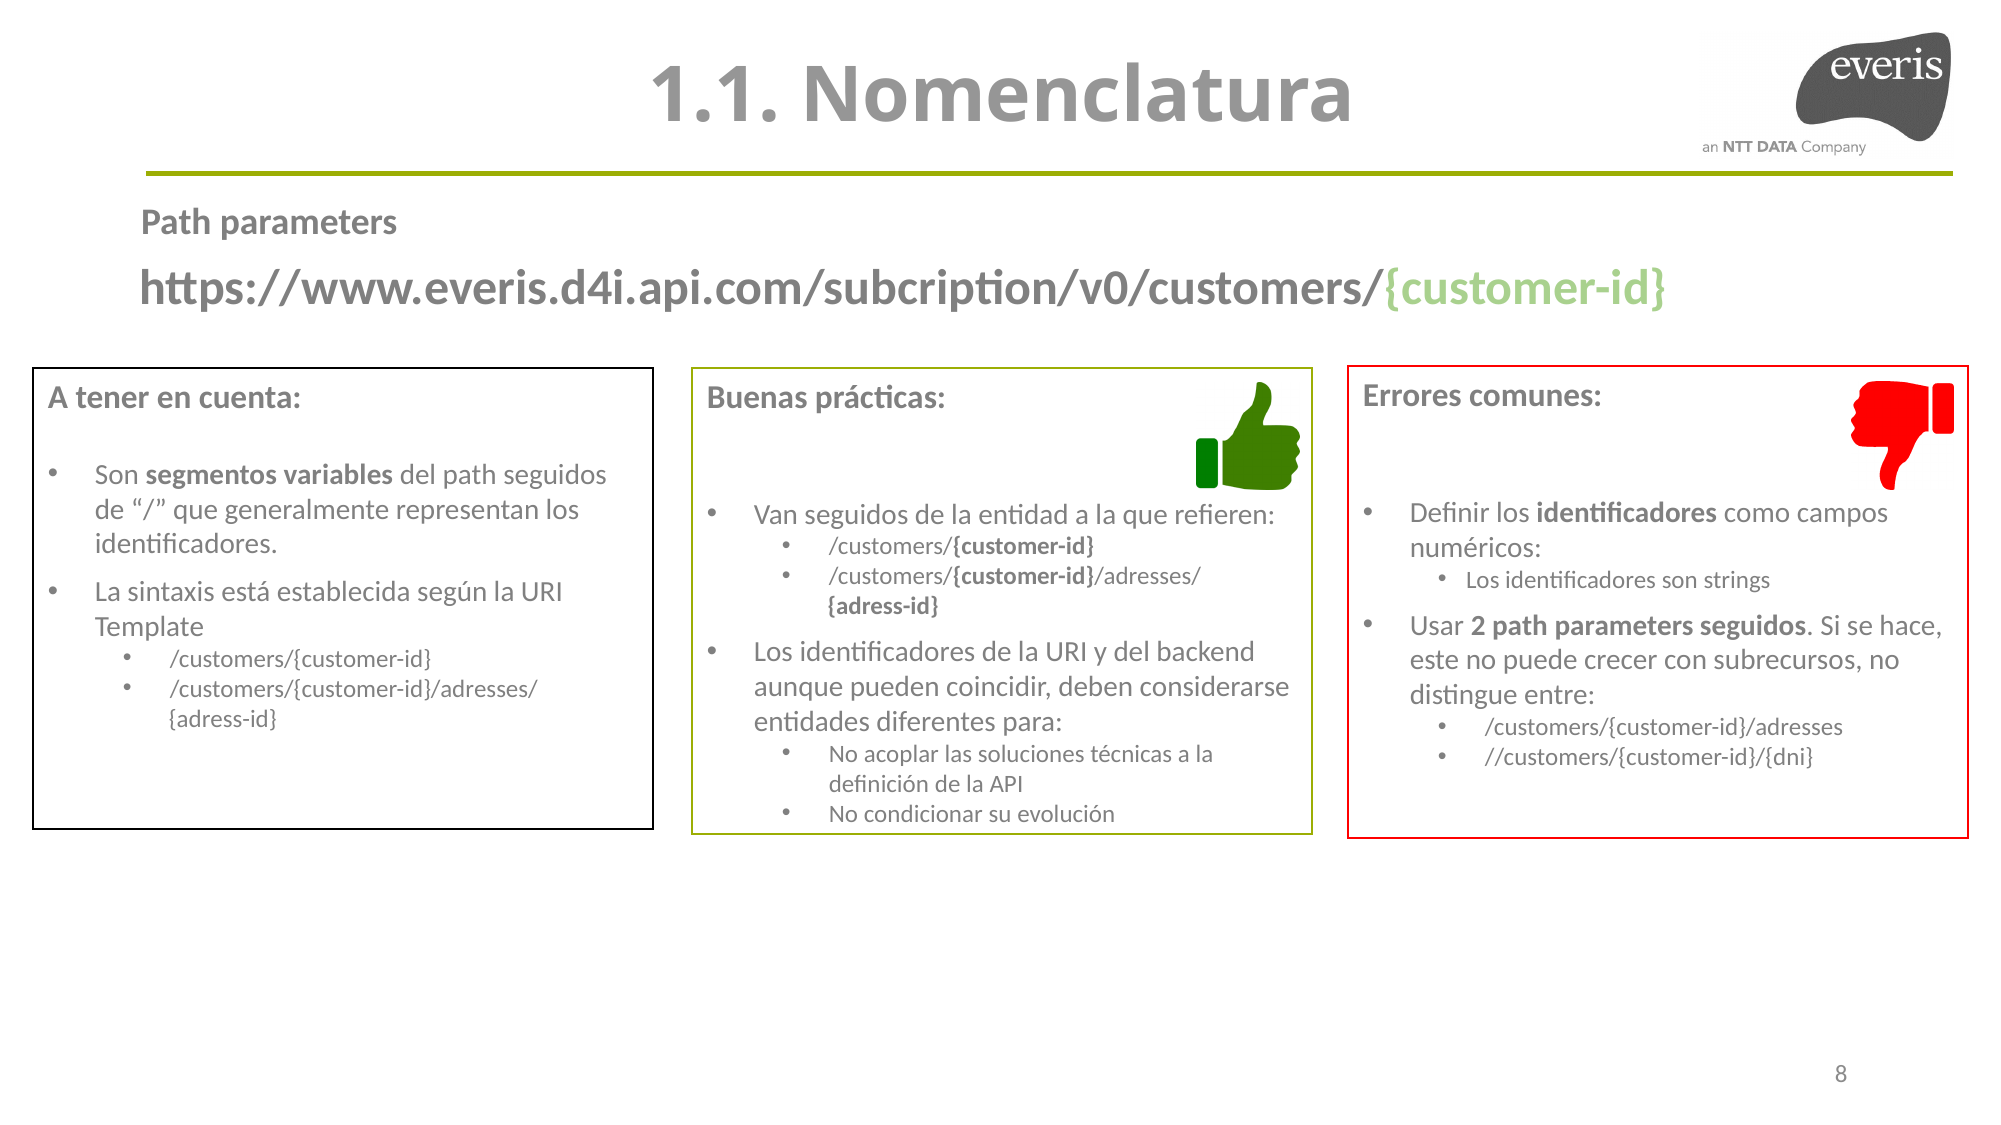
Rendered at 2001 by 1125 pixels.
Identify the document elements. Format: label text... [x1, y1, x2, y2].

text_box Errores comunes: Definir los identificadores como campos numéricos: Los identificadores son strings Usar 2 path parameters seguidos. Si se hace, este no puede crecer con subrecursos, no distingue entre: /customers/{customer-id}/adresses //customers/{customer-id}/{dni} [1347, 365, 1969, 839]
text_box 1.1. Nomenclatura [145, 33, 1859, 160]
slide_number 8 [1412, 1042, 1863, 1103]
picture [1851, 381, 1954, 490]
picture [1196, 382, 1300, 491]
text_box Path parameters [126, 167, 1934, 520]
text_box Buenas prácticas: Van seguidos de la entidad a la que refieren: /customers/{customer-id} /customers/{customer-id}/adresses/ {adress-id} Los identificadores de la URI y del backend aunque pueden coincidir, deben considerarse entidades diferentes para: No acoplar las soluciones técnicas a la definición de la API No condicionar su evolución [691, 520, 1313, 835]
text_box A tener en cuenta: Son segmentos variables del path seguidos de “/” que generalmente representan los identificadores. La sintaxis está establecida según la URI Template /customers/{customer-id} /customers/{customer-id}/adresses/ {adress-id} [32, 367, 654, 830]
picture [1699, 31, 1954, 159]
